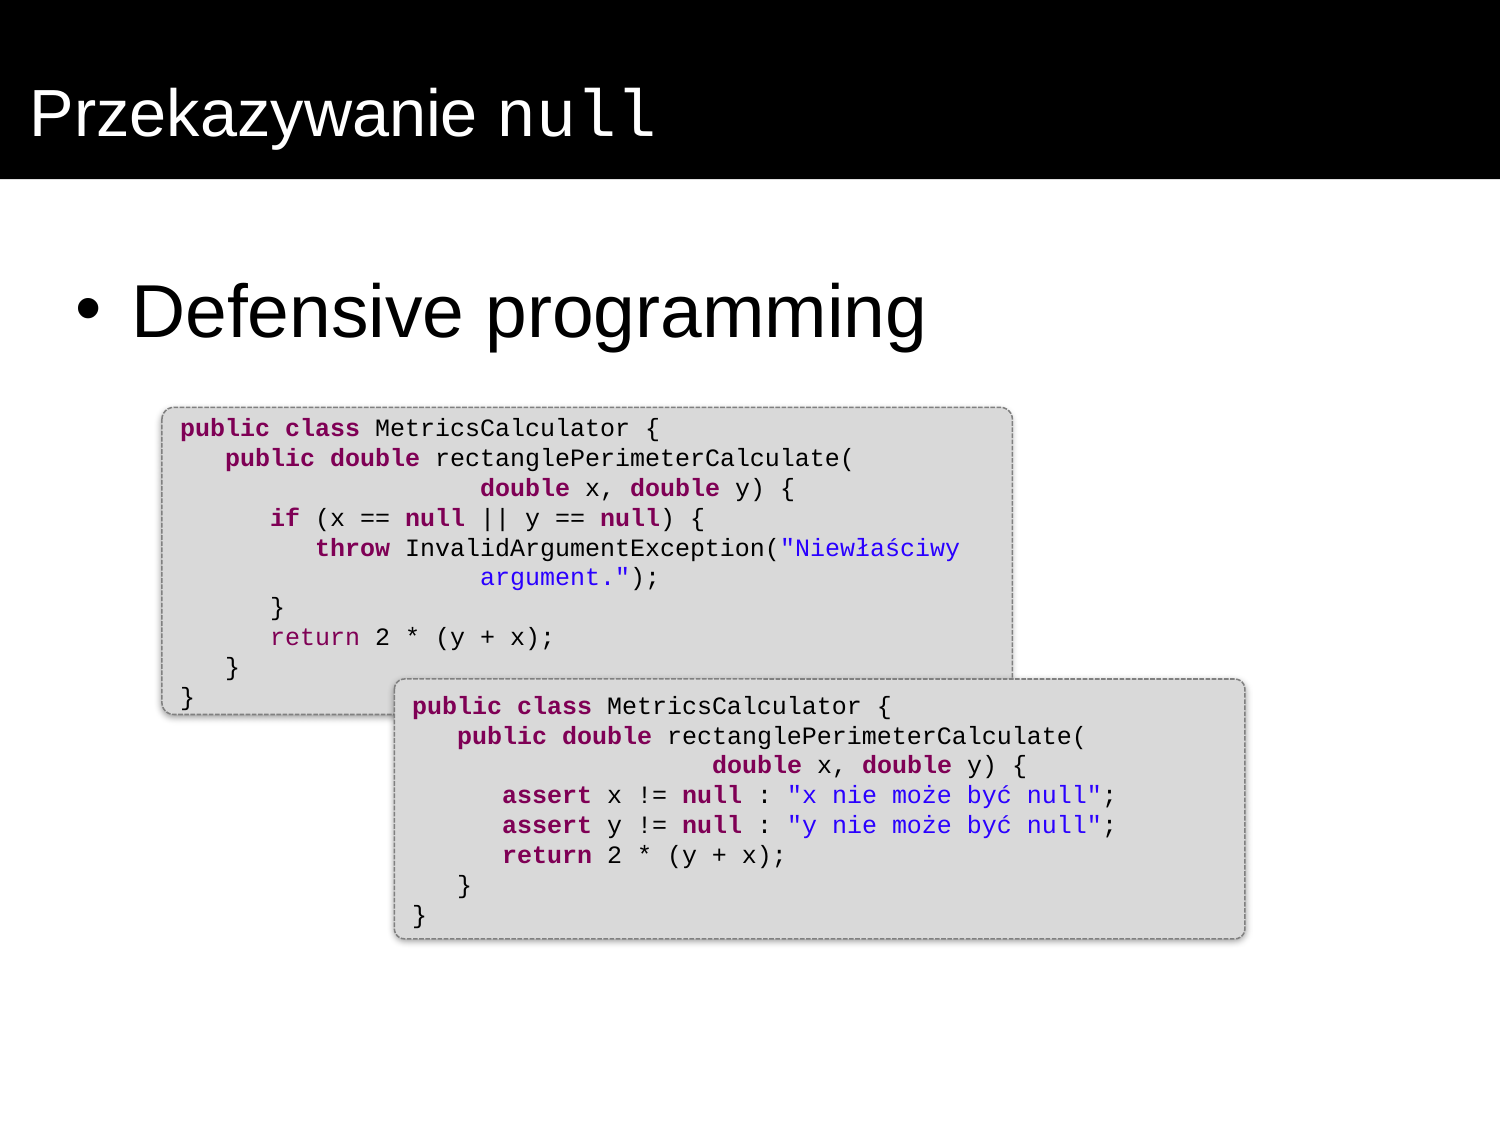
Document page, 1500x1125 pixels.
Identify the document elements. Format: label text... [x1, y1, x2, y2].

title Przekazywanie null [0, 0, 1500, 180]
text_box public class MetricsCalculator { public double rectanglePerimeterCalculate( double x, double y) { if (x == null || y == null) { throw InvalidArgumentException("Niewłaściwy argument."); } return 2 * (y + x); } } [161, 406, 1014, 716]
list Defensive programming [75, 262, 1425, 1005]
text_box public class MetricsCalculator { public double rectanglePerimeterCalculate( double x, double y) { assert x != null : "x nie może być null"; assert y != null : "y nie może być null"; return 2 * (y + x); } } [393, 678, 1246, 940]
